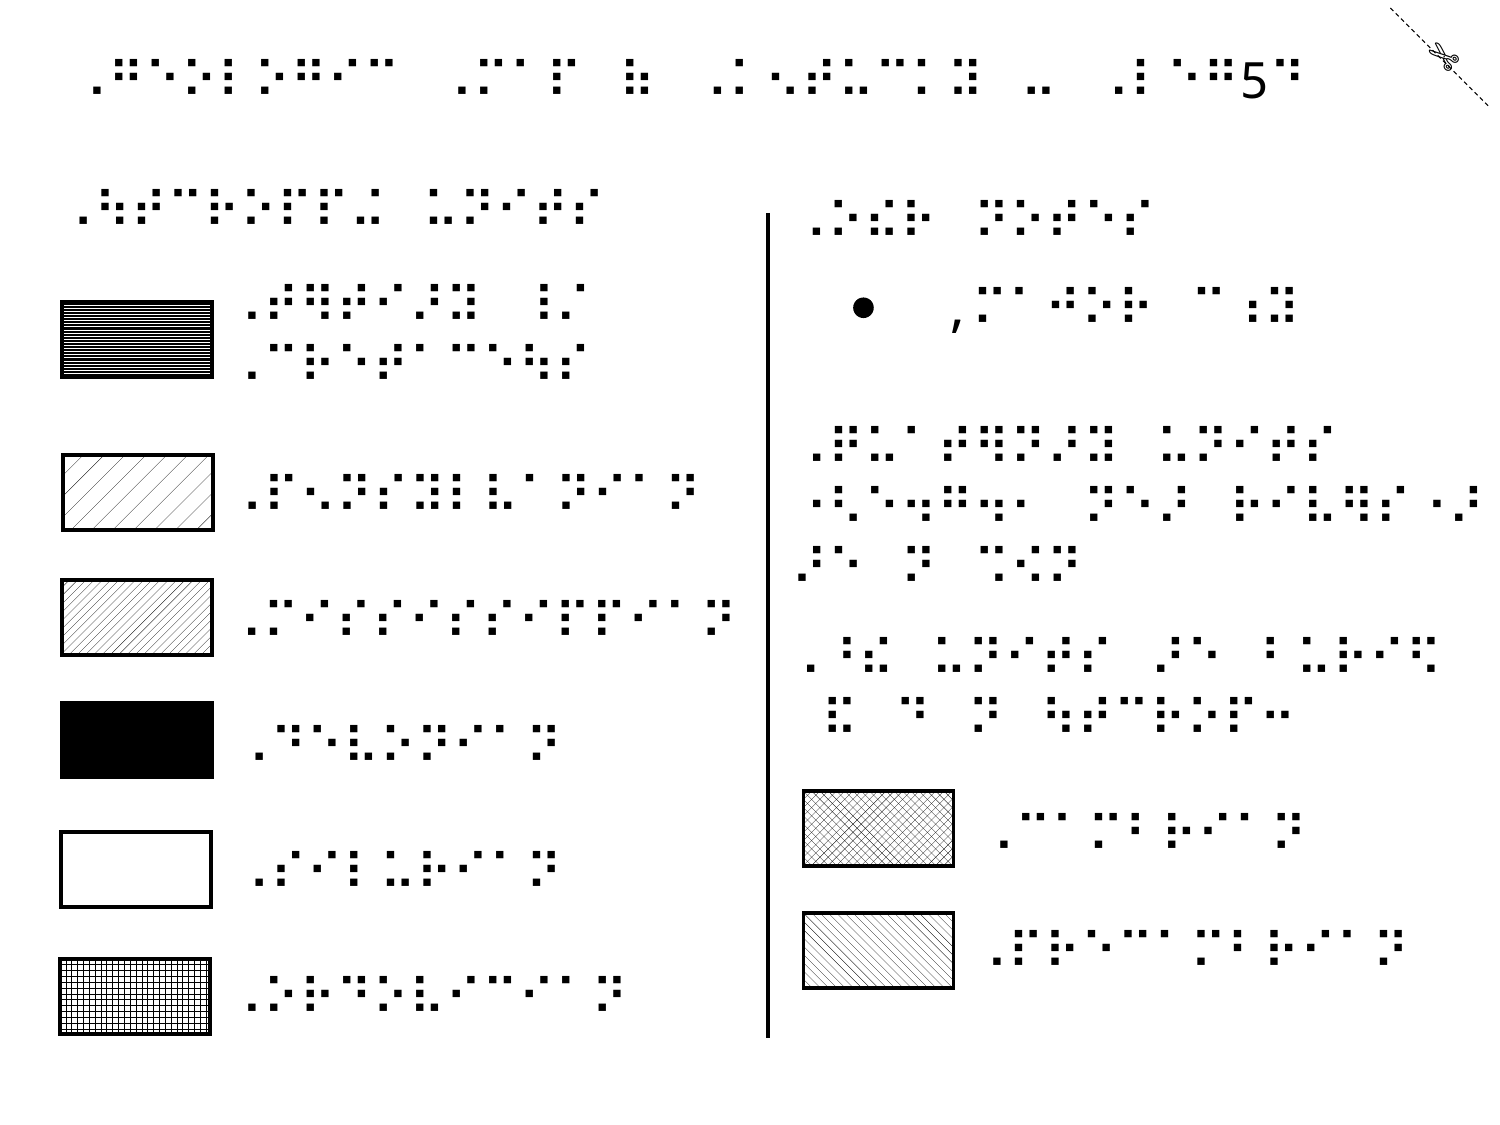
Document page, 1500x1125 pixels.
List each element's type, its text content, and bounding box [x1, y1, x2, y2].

text_box ⠠⠘⠮⠀⠥⠝⠊⠞⠎⠀⠜⠑⠀⠃⠥⠗⠊⠫⠀⠯⠀⠙⠀⠝⠀⠳⠞⠉⠗⠕⠏⠒ [770, 618, 1484, 754]
text_box ⠠⠍⠊⠎⠎⠊⠎⠎⠊⠏⠏⠊⠁⠝ [769, 581, 776, 657]
text_box [803, 790, 955, 867]
text_box [59, 958, 211, 1035]
text_box ⠠⠍⠊⠎⠎⠊⠎⠎⠊⠏⠏⠊⠁⠝ [211, 581, 768, 657]
text_box [62, 454, 214, 531]
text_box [1390, 8, 1491, 108]
text_box ⠠⠟⠥⠁⠞⠻⠝⠜⠽⠀⠥⠝⠊⠞⠎⠀ ⠐⠣⠑⠲⠛⠲⠂⠀⠝⠑⠜⠀⠗⠊⠧⠻⠎⠐⠜ ⠜⠑⠀⠝⠀⠩⠪⠝ [776, 408, 1500, 603]
text_box ,⠍⠁⠚⠕⠗⠀⠉⠰⠽ [926, 269, 1316, 344]
text_box [803, 912, 955, 989]
text_box ⠠⠞⠻⠞⠊⠜⠽⠀⠸⠌⠀ ⠠⠉⠗⠑⠞⠁⠉⠑⠳⠎ [211, 265, 643, 401]
text_box [61, 701, 213, 778]
text_box [852, 296, 875, 320]
text_box ⠠⠉⠁⠍⠃⠗⠊⠁⠝ [963, 794, 1322, 870]
text_box ⠠⠏⠢⠝⠎⠽⠇⠧⠁⠝⠊⠁⠝ [211, 456, 717, 531]
text_box ⠠⠏⠗⠑⠉⠁⠍⠃⠗⠊⠁⠝ [956, 912, 1425, 988]
text_box ⠠⠳⠞⠉⠗⠕⠏⠏⠬⠀⠥⠝⠊⠞⠎ [42, 171, 621, 247]
text_box [61, 301, 211, 378]
text_box ⠠⠙⠑⠧⠕⠝⠊⠁⠝ [218, 707, 578, 782]
text_box ⠠⠛⠑⠕⠇⠕⠛⠊⠉⠀⠠⠍⠁⠏⠀⠷⠀⠠⠅⠢⠞⠥⠉⠅⠽⠀⠤⠀⠠⠇⠑⠛5⠙ [56, 41, 1361, 116]
text_box ⠠⠕⠗⠙⠕⠧⠊⠉⠊⠁⠝ [211, 958, 643, 1033]
text_box ⠠⠎⠊⠇⠥⠗⠊⠁⠝ [218, 832, 578, 908]
text_box [60, 831, 212, 908]
text_box ⠠⠕⠮⠗⠀⠝⠕⠞⠑⠎ [775, 181, 1171, 257]
text_box [61, 579, 213, 656]
